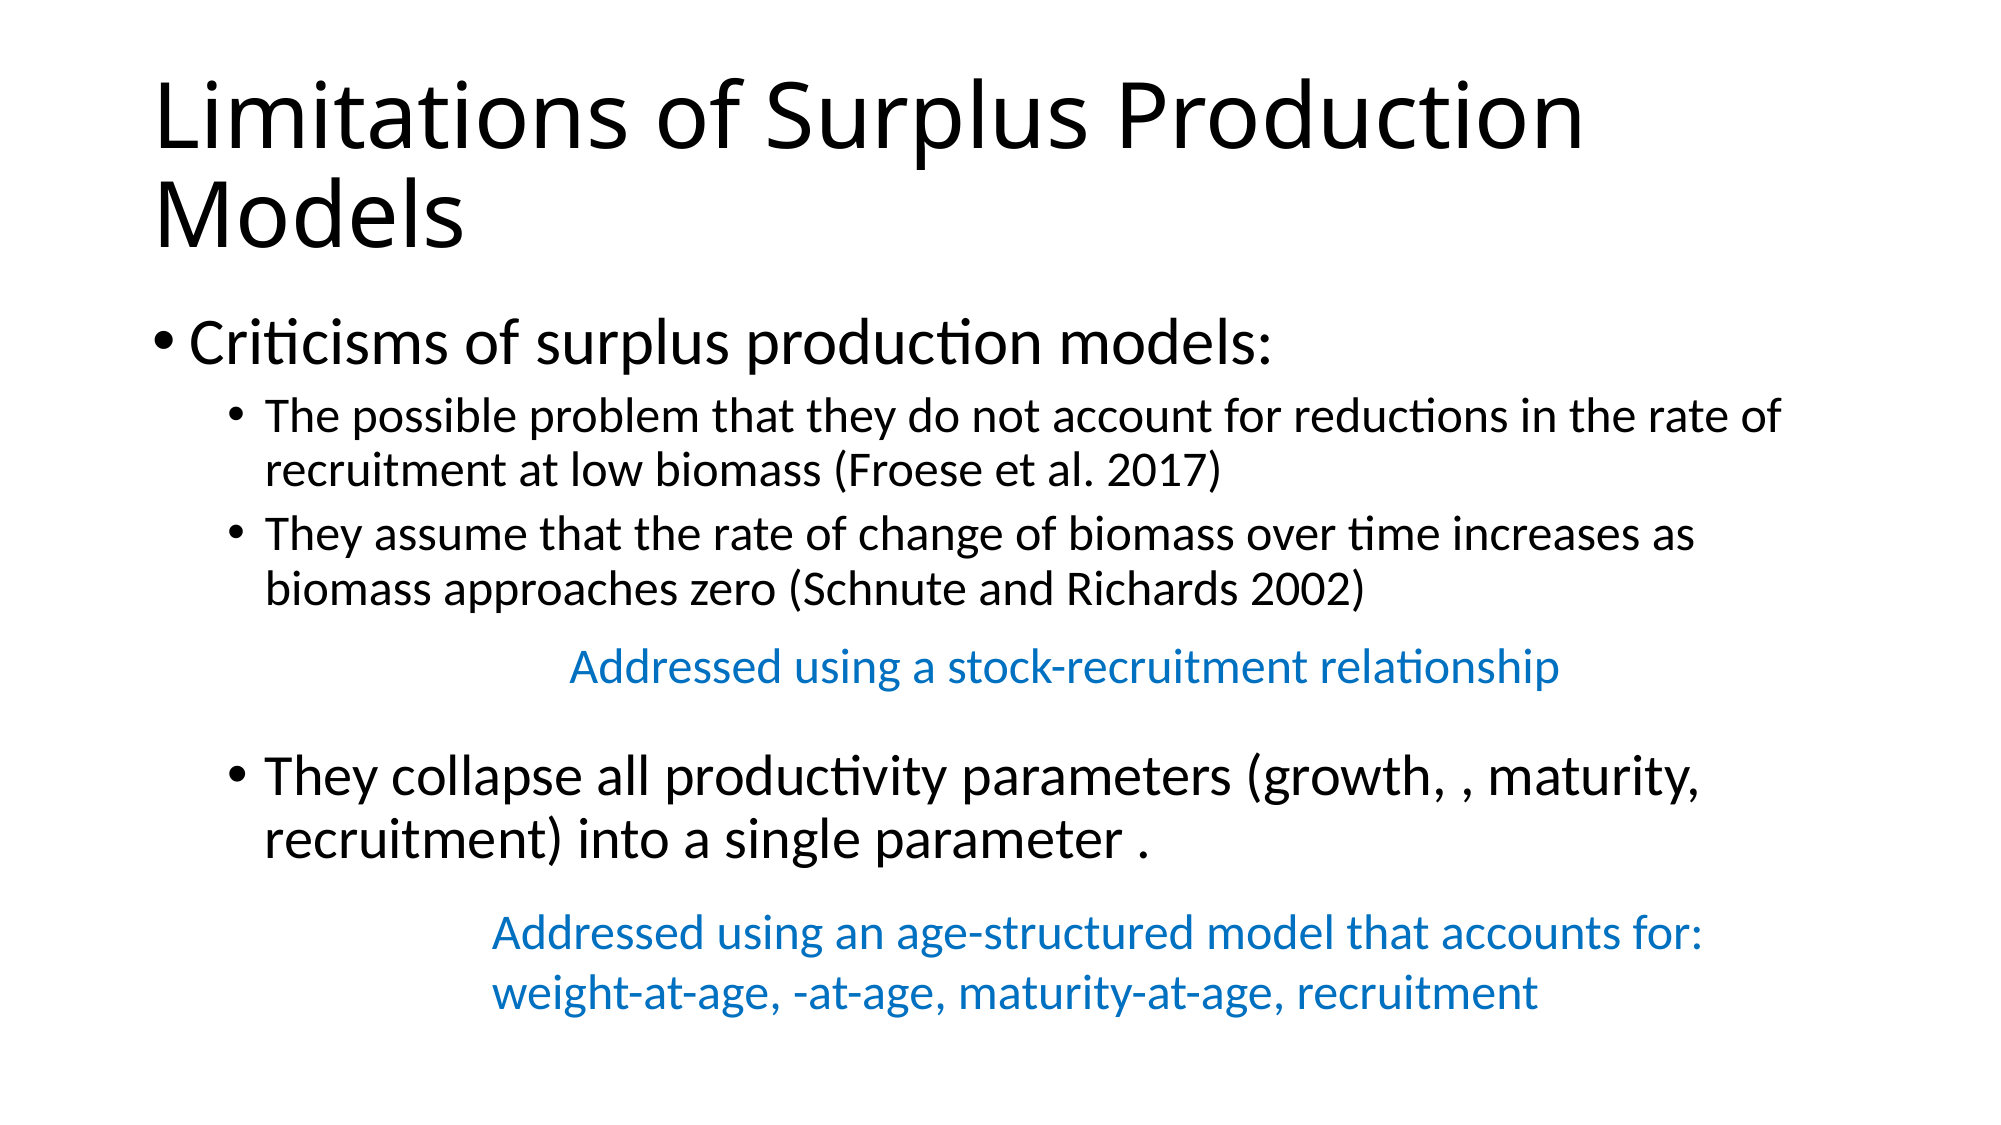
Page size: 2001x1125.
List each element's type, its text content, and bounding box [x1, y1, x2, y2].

title Limitations of Surplus Production Models [137, 59, 1863, 278]
text_box Addressed using a stock-recruitment relationship [554, 626, 1576, 701]
